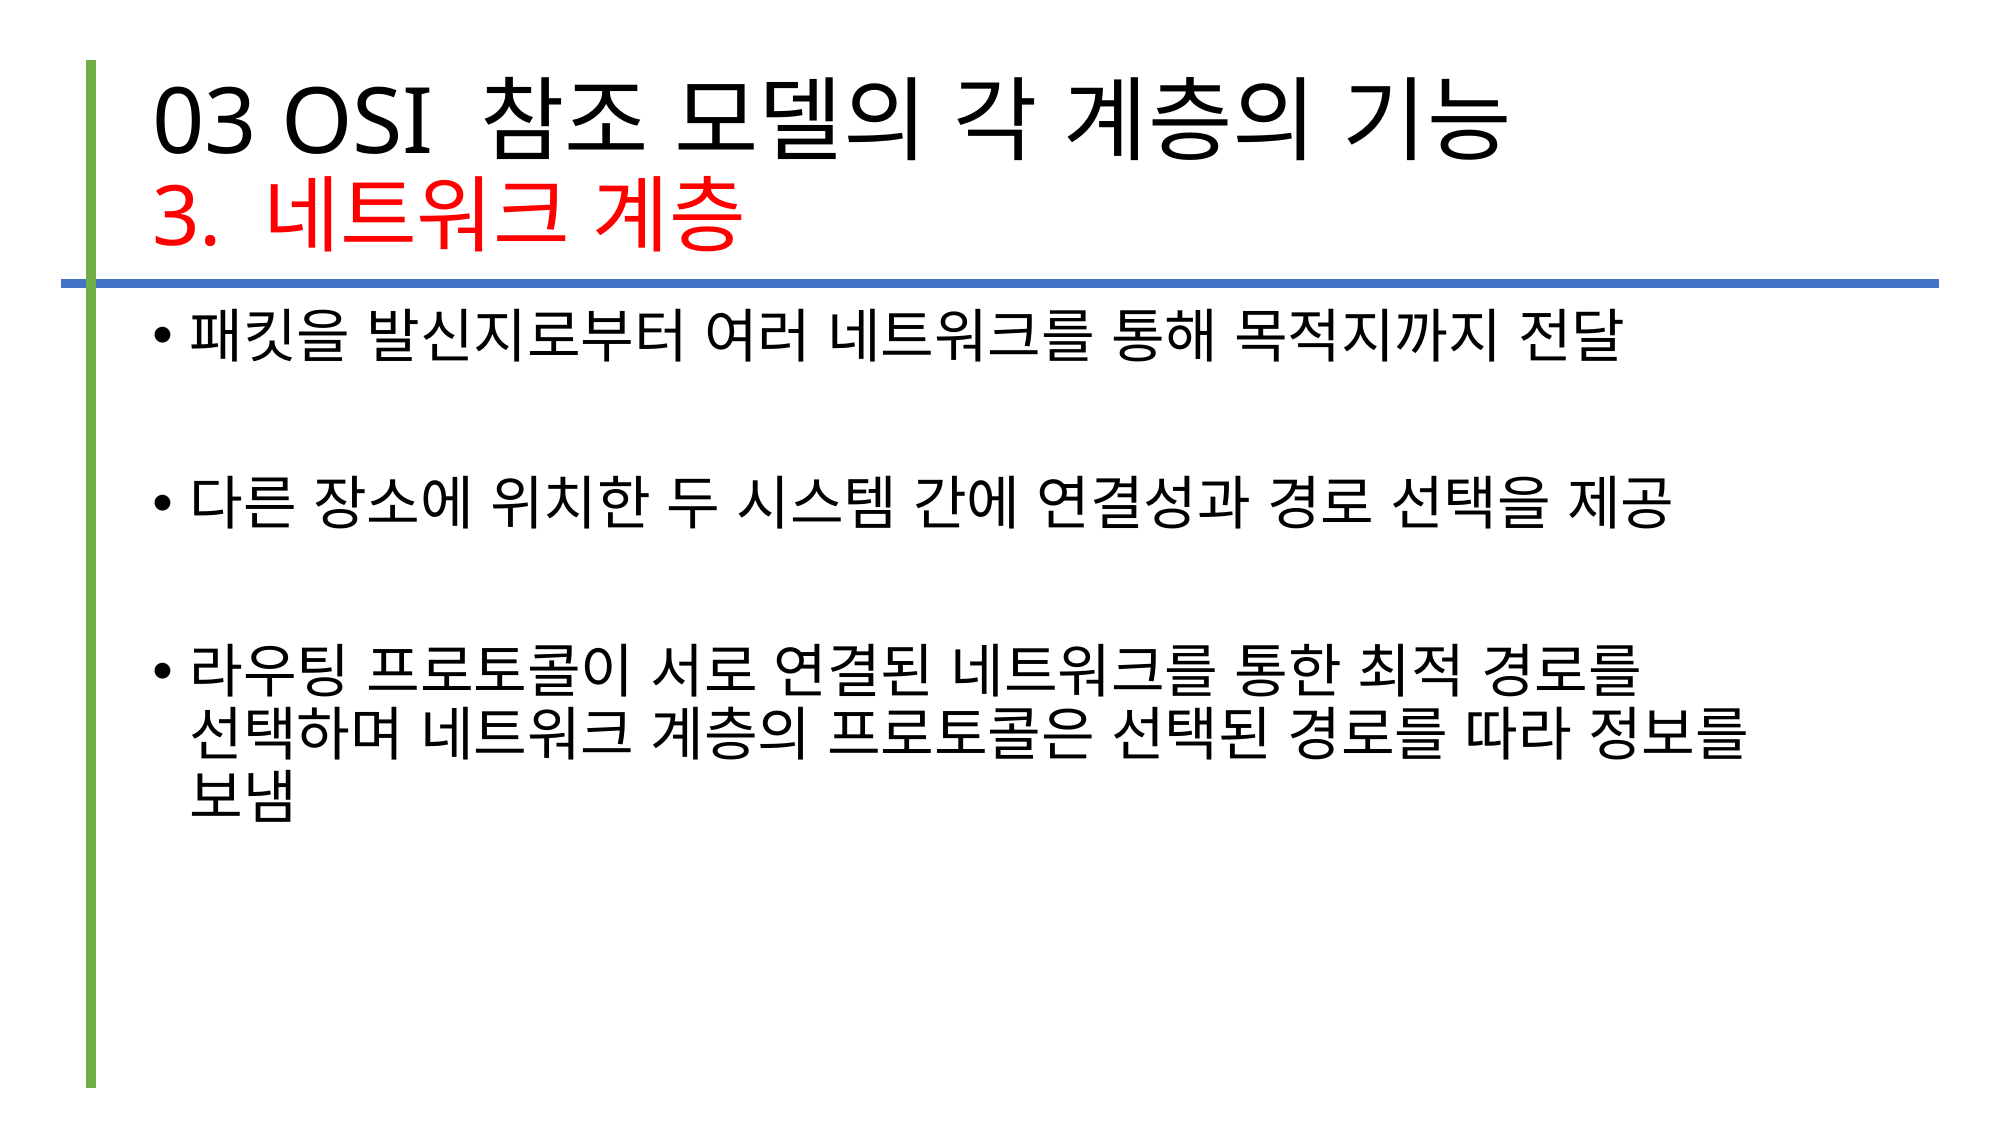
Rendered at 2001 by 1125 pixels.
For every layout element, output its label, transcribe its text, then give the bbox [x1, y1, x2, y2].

list 패킷을 발신지로부터 여러 네트워크를 통해 목적지까지 전달 다른 장소에 위치한 두 시스템 간에 연결성과 경로 선택을 제공 라우팅 프로토콜이 서로 연결된 네트워크를 통한 최적 경로를 선택하며 네트워크 계층의 프로토콜은 선택된 경로를 따라 정보를 보냄 [137, 299, 1863, 1014]
title 03 OSI 참조 모델의 각 계층의 기능 3. 네트워크 계층 [137, 59, 1863, 278]
